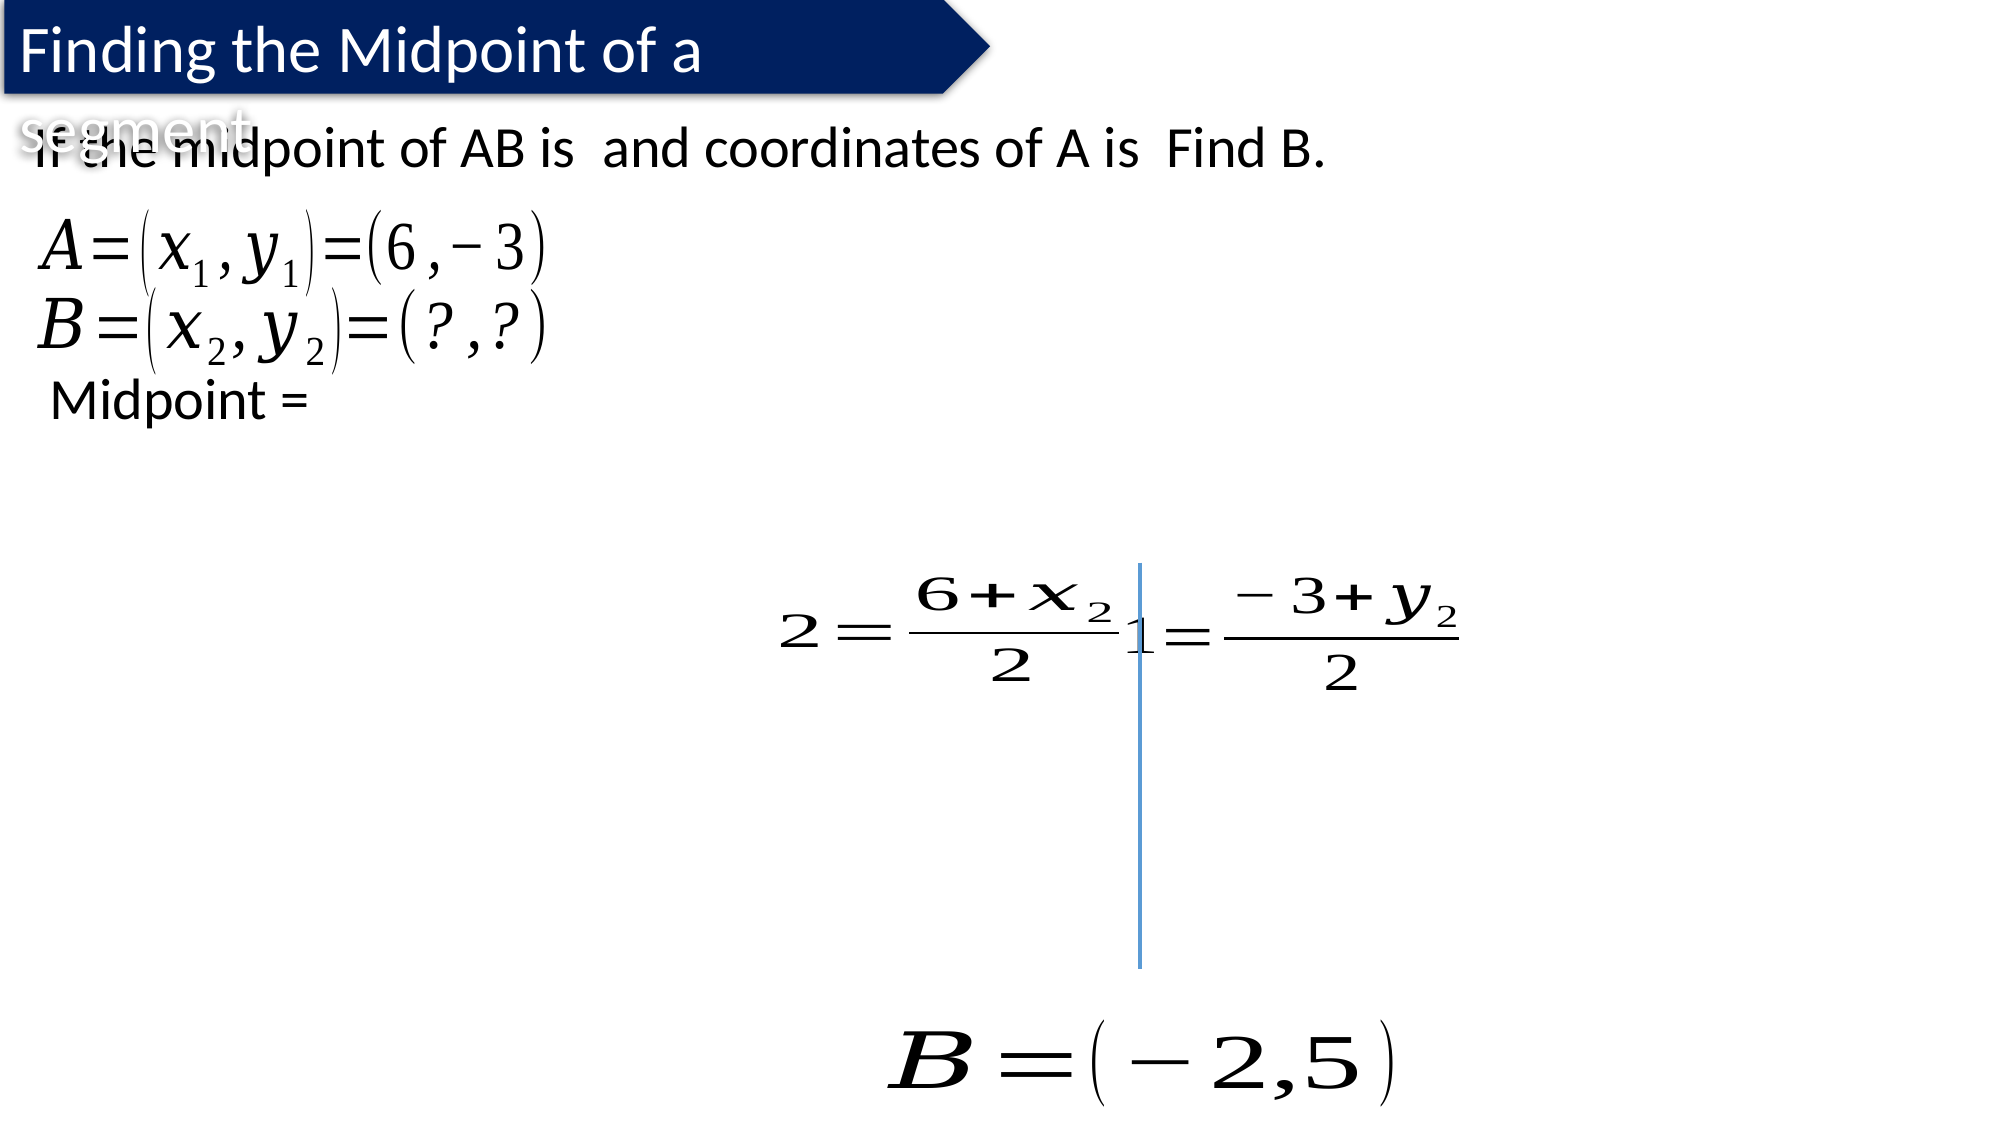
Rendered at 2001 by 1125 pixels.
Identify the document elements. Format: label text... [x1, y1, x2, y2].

text_box Finding the Midpoint of a segment [4, 0, 991, 94]
